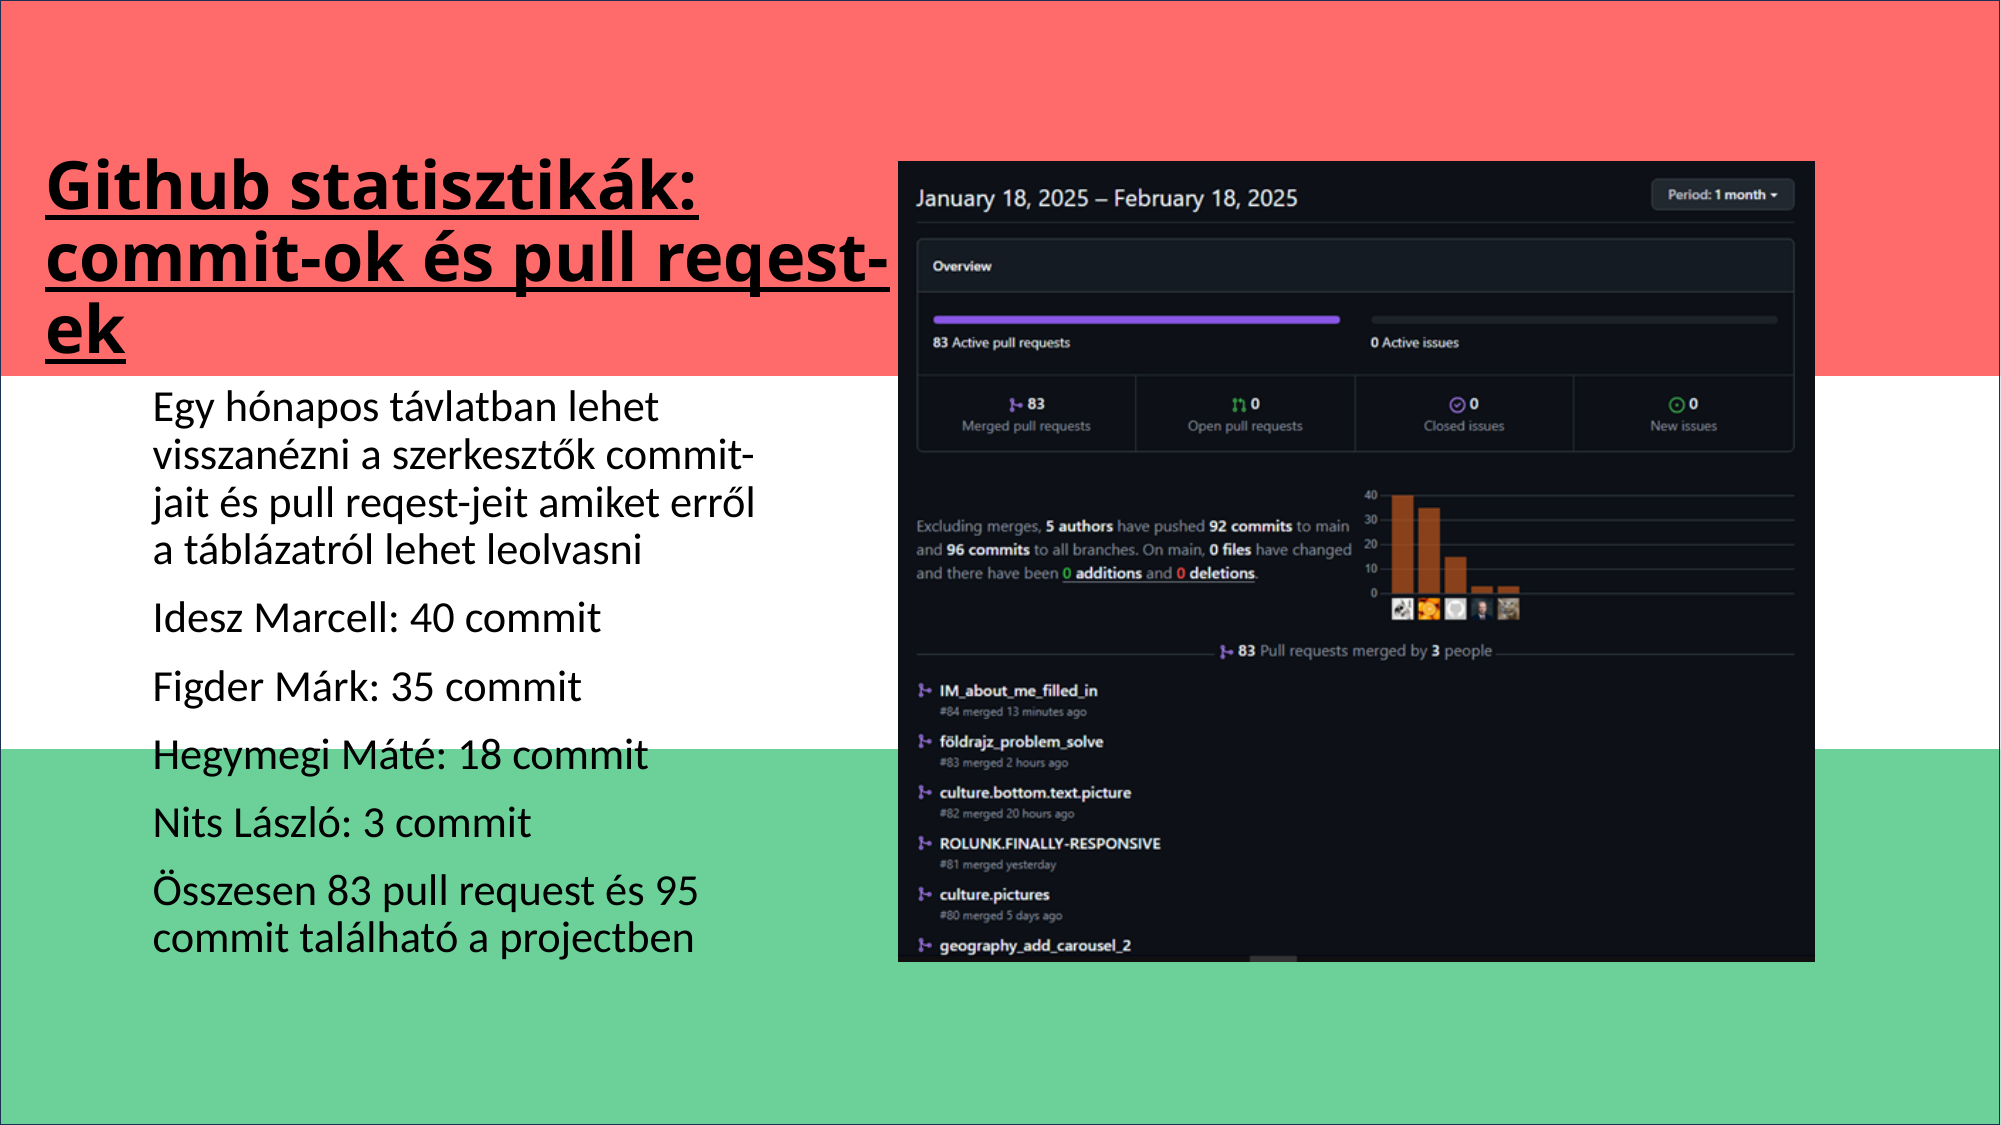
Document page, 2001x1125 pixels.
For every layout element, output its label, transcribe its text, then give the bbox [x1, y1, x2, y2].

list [898, 161, 1815, 962]
title Github statisztikák: commit-ok és pull reqest-ek [30, 113, 916, 376]
list Egy hónapos távlatban lehet visszanézni a szerkesztők commit-jait és pull reqest-jeit amiket erről a táblázatról lehet leolvasni Idesz Marcell: 40 commit Figder Márk: 35 commit Hegymegi Máté: 18 commit Nits László: 3 commit Összesen 83 pull request és 95 commit található a projectben [137, 375, 783, 1001]
